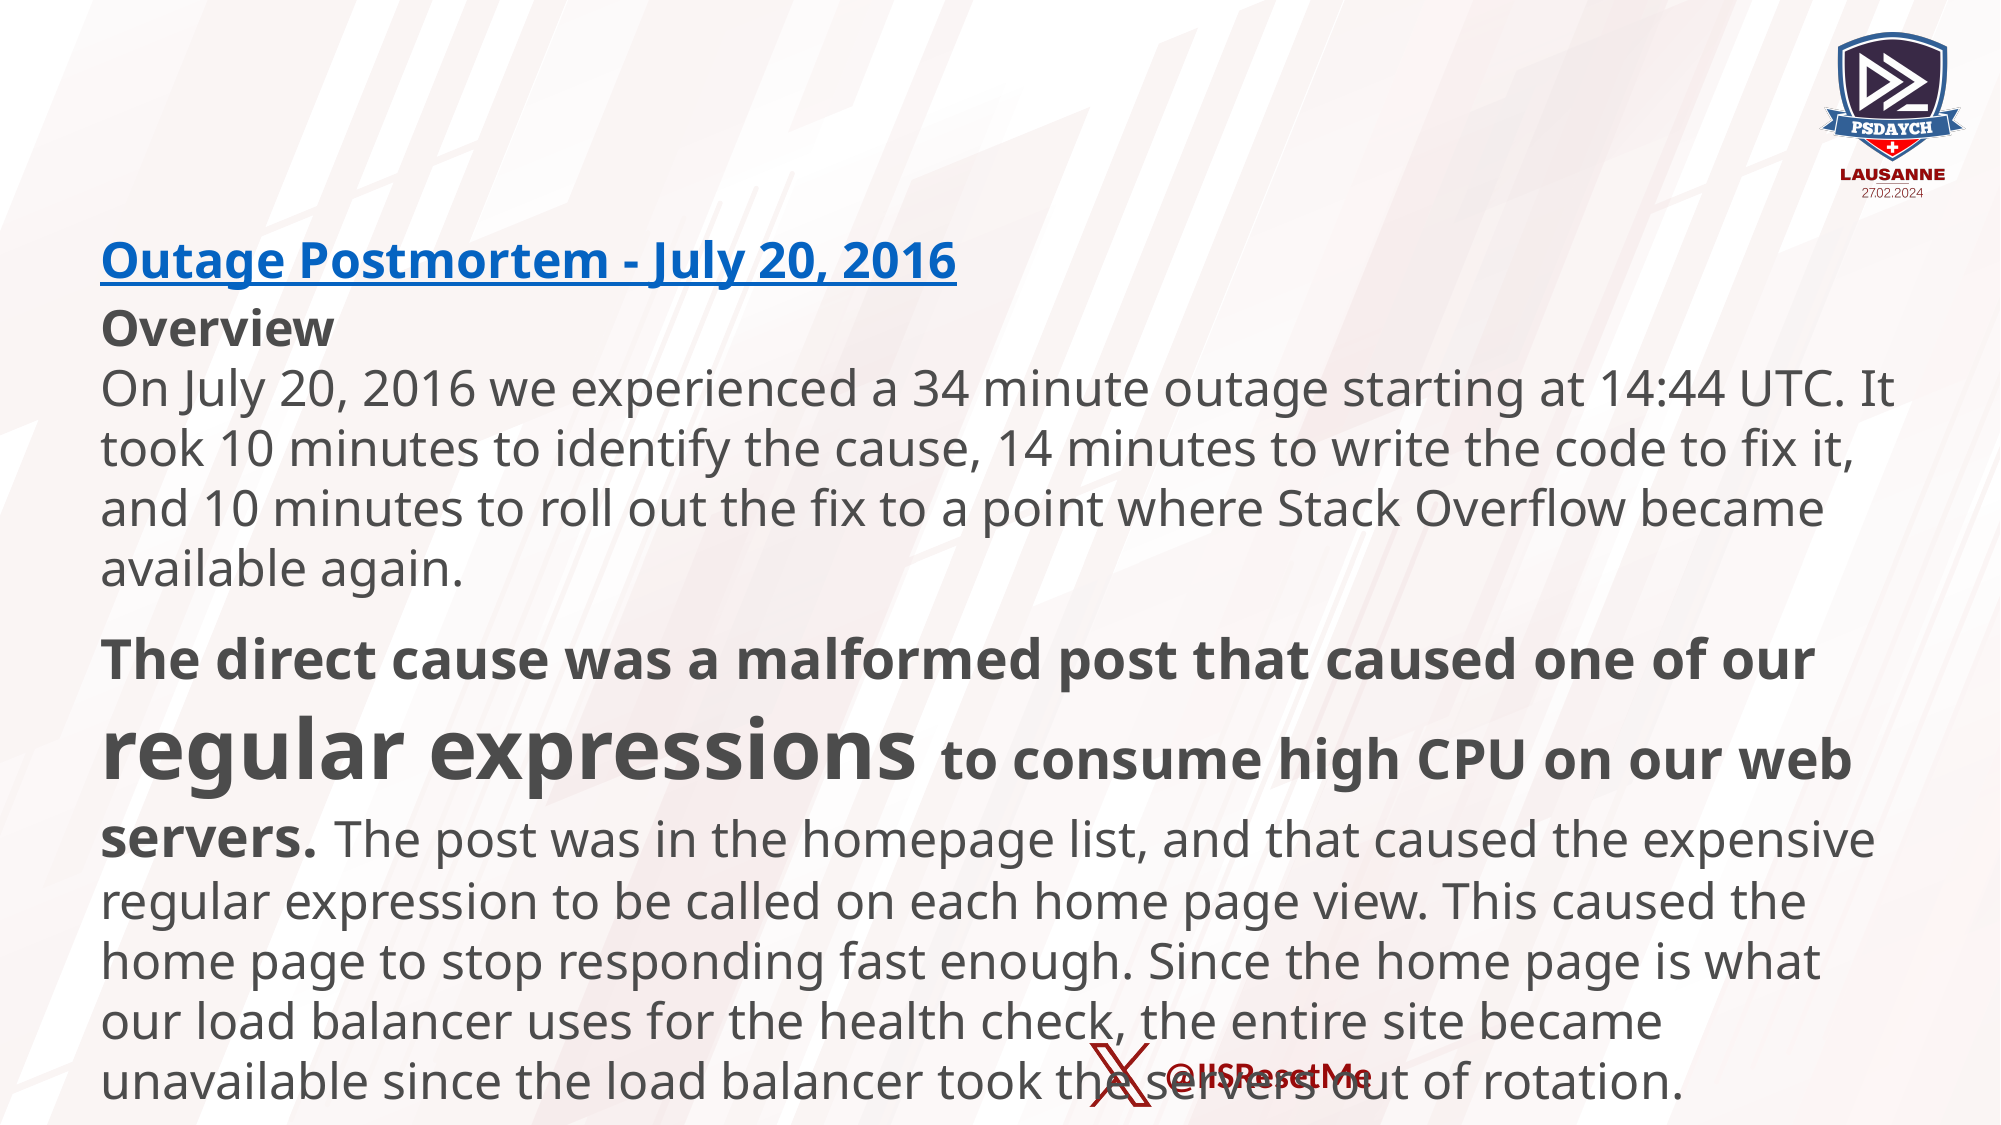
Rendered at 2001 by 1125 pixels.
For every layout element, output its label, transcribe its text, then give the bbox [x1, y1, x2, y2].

picture [0, 0, 2000, 1125]
text_box Outage Postmortem - July 20, 2016 Overview On July 20, 2016 we experienced a 34 minute outage starting at 14:44 UTC. It took 10 minutes to identify the cause, 14 minutes to write the code to fix it, and 10 minutes to roll out the fix to a point where Stack Overflow became available again. The direct cause was a malformed post that caused one of our regular expressions to consume high CPU on our web servers. The post was in the homepage list, and that caused the expensive regular expression to be called on each home page view. This caused the home page to stop responding fast enough. Since the home page is what our load balancer uses for the health check, the entire site became unavailable since the load balancer took the servers out of rotation. [85, 220, 1915, 1125]
